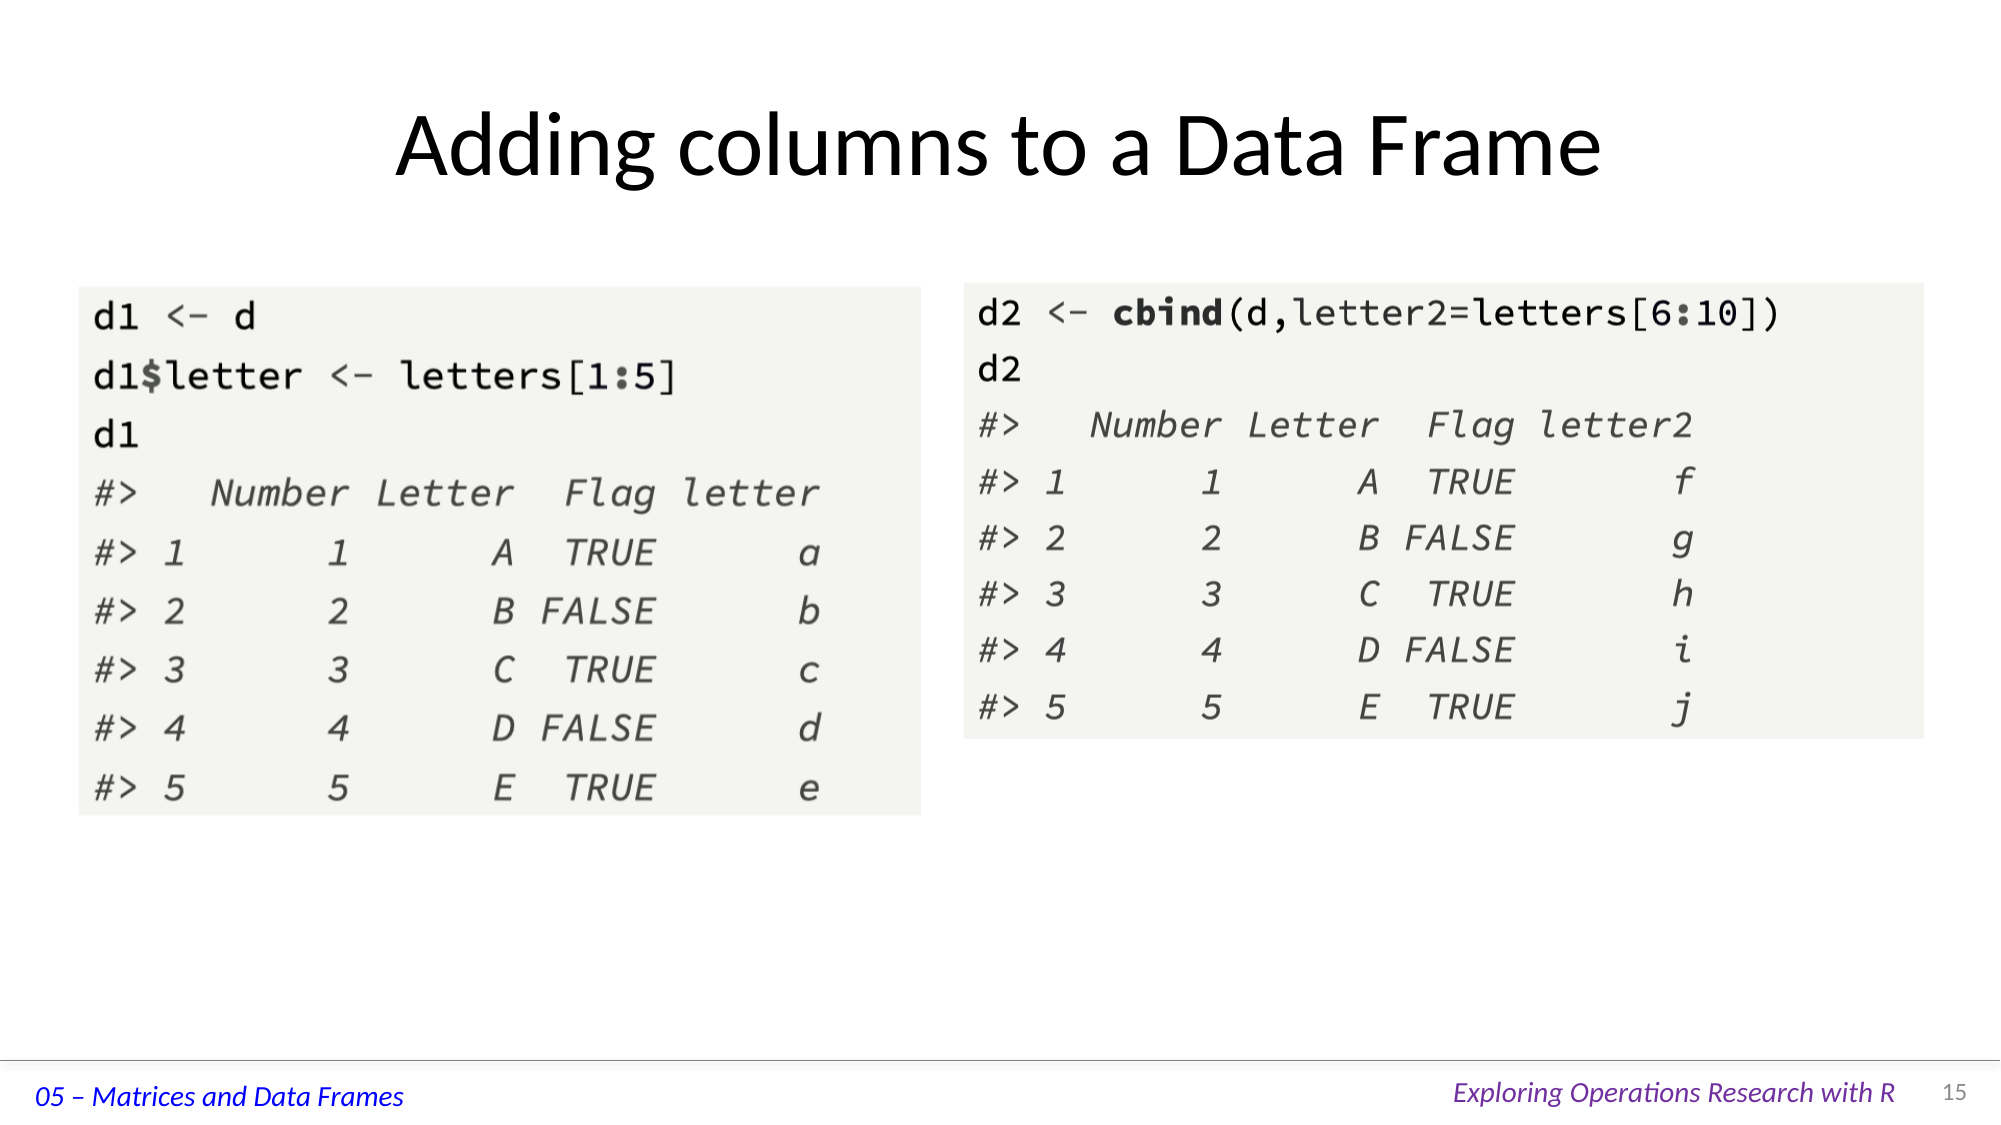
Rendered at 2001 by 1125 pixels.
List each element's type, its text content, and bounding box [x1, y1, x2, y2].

picture [959, 280, 1924, 739]
slide_number 15 [1899, 1060, 1983, 1120]
picture [76, 280, 921, 817]
title Adding columns to a Data Frame [99, 45, 1900, 233]
